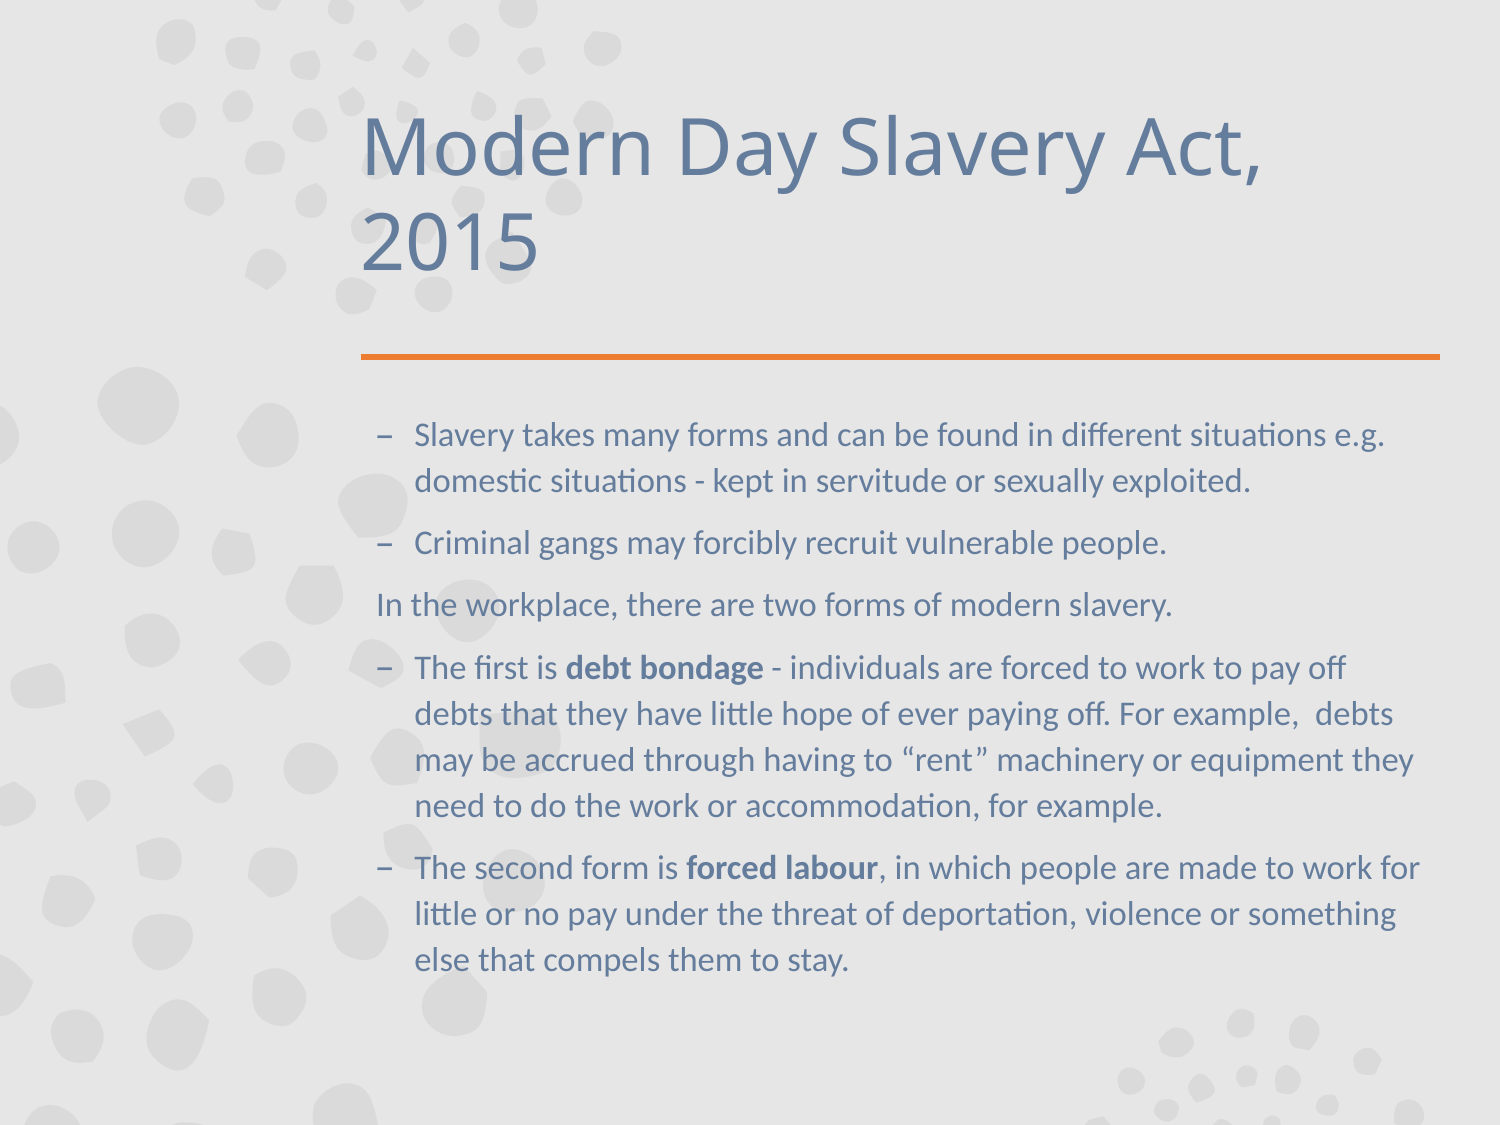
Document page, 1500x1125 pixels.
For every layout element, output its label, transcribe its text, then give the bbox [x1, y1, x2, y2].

title Modern Day Slavery Act, 2015 [345, 93, 1440, 350]
list Slavery takes many forms and can be found in different situations e.g. domestic situations - kept in servitude or sexually exploited. Criminal gangs may forcibly recruit vulnerable people. In the workplace, there are two forms of modern slavery. The first is debt bondage - individuals are forced to work to pay off debts that they have little hope of ever paying off. For example, debts may be accrued through having to “rent” machinery or equipment they need to do the work or accommodation, for example. The second form is forced labour, in which people are made to work for little or no pay under the threat of deportation, violence or something else that compels them to stay. [360, 399, 1440, 999]
